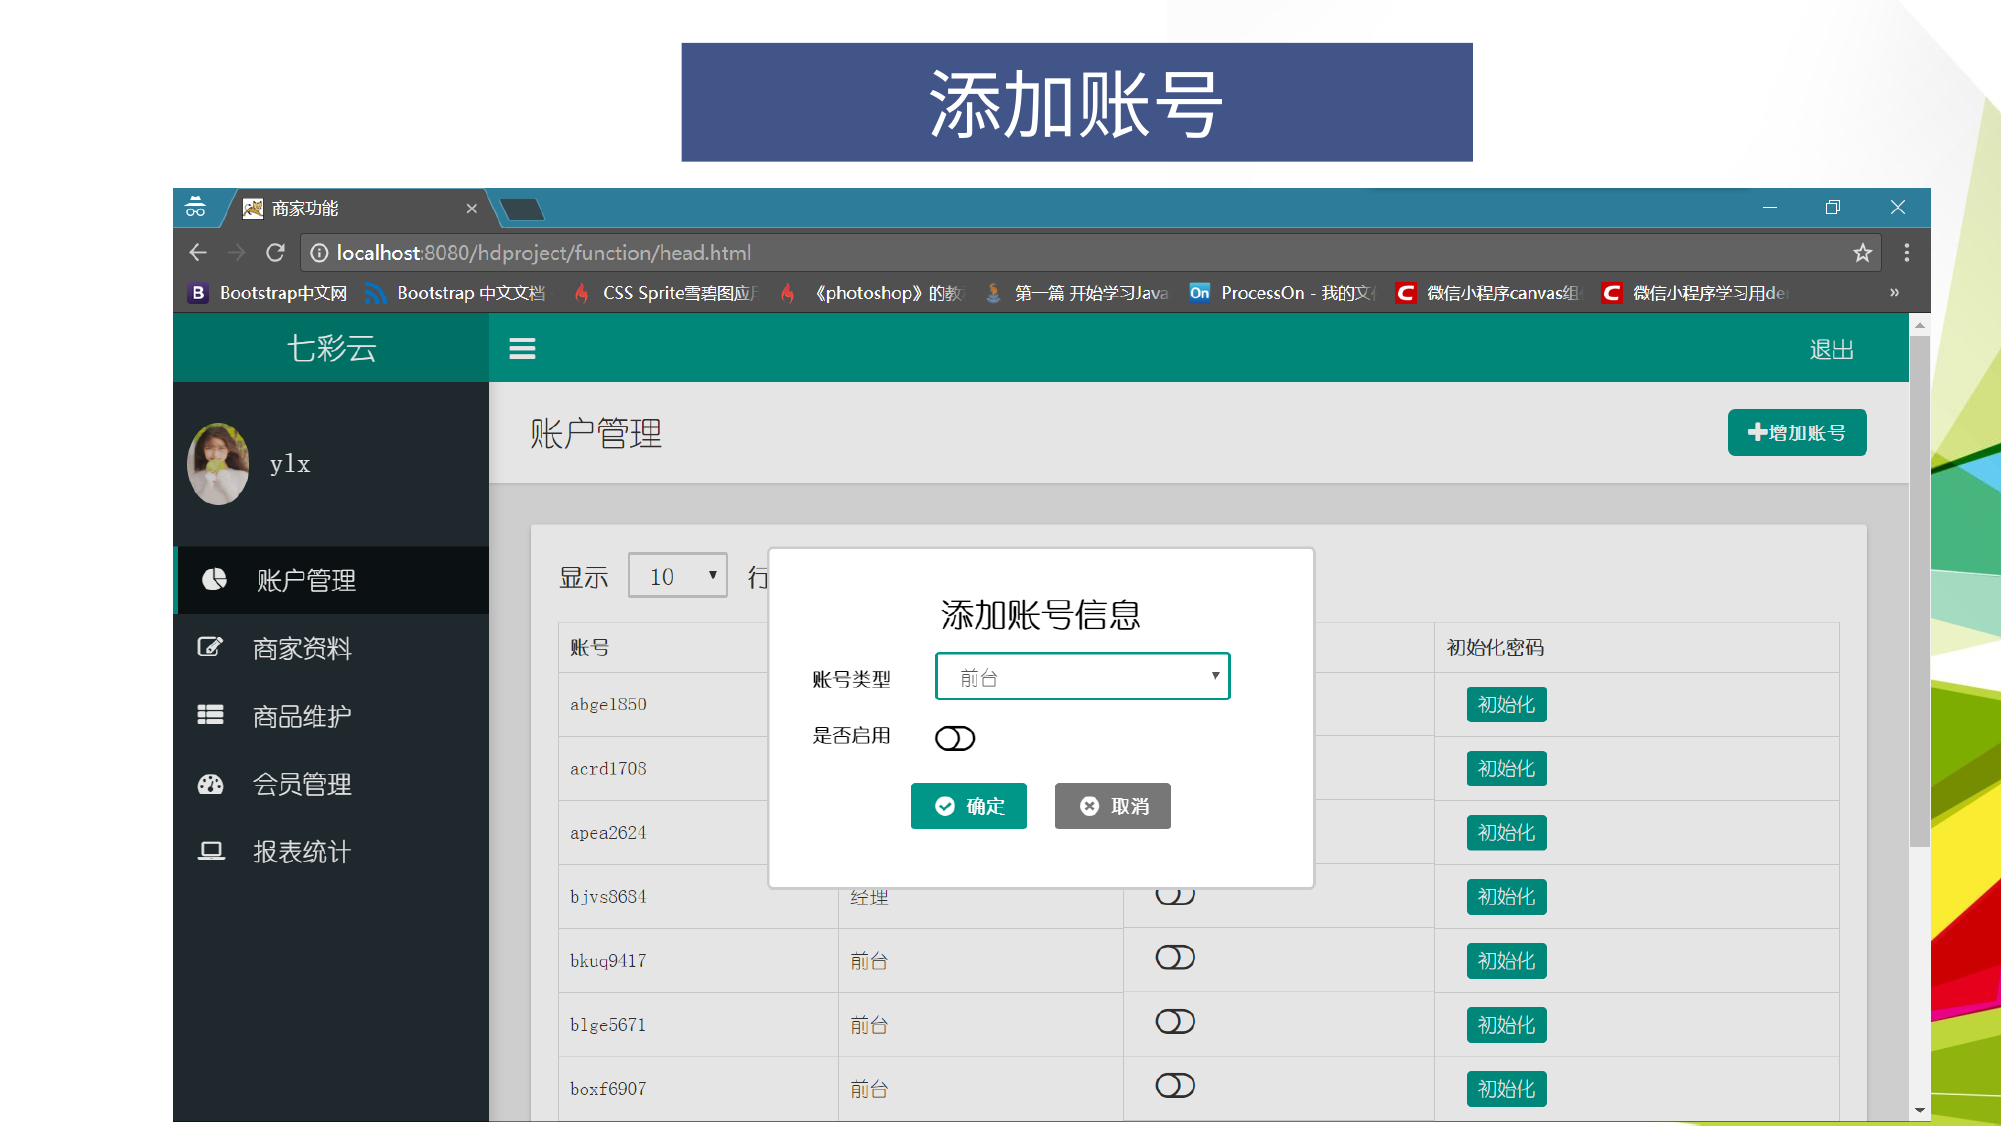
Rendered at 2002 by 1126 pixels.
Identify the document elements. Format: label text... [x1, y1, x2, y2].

text_box 添加账号 [680, 42, 1474, 163]
picture [0, 0, 2001, 1126]
